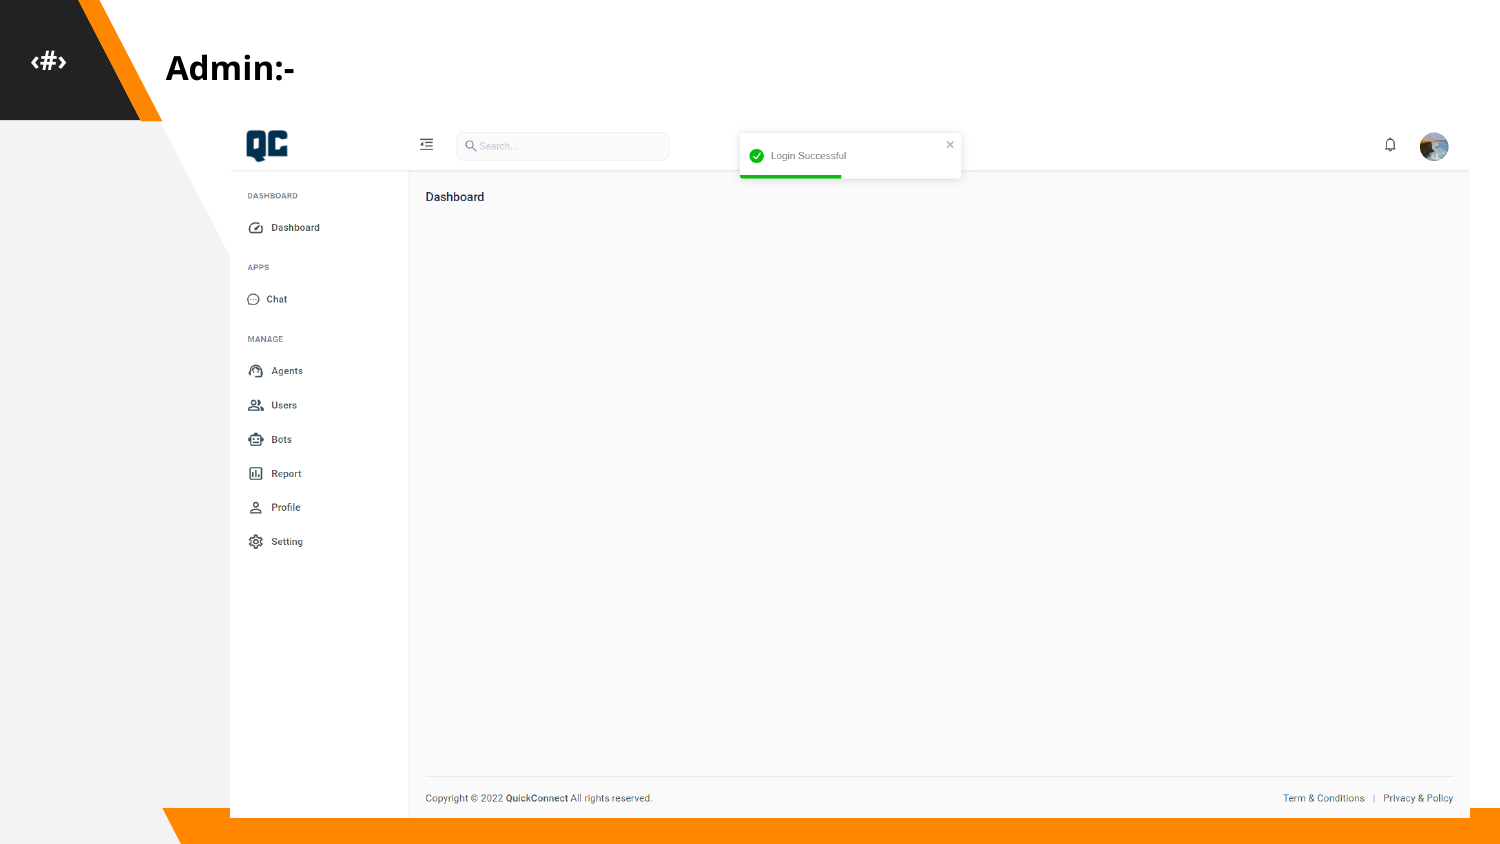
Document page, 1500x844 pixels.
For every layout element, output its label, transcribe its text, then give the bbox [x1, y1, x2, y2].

slide_number ‹#› [0, 0, 98, 121]
text_box Admin:- [150, 19, 408, 95]
picture [230, 119, 1470, 818]
